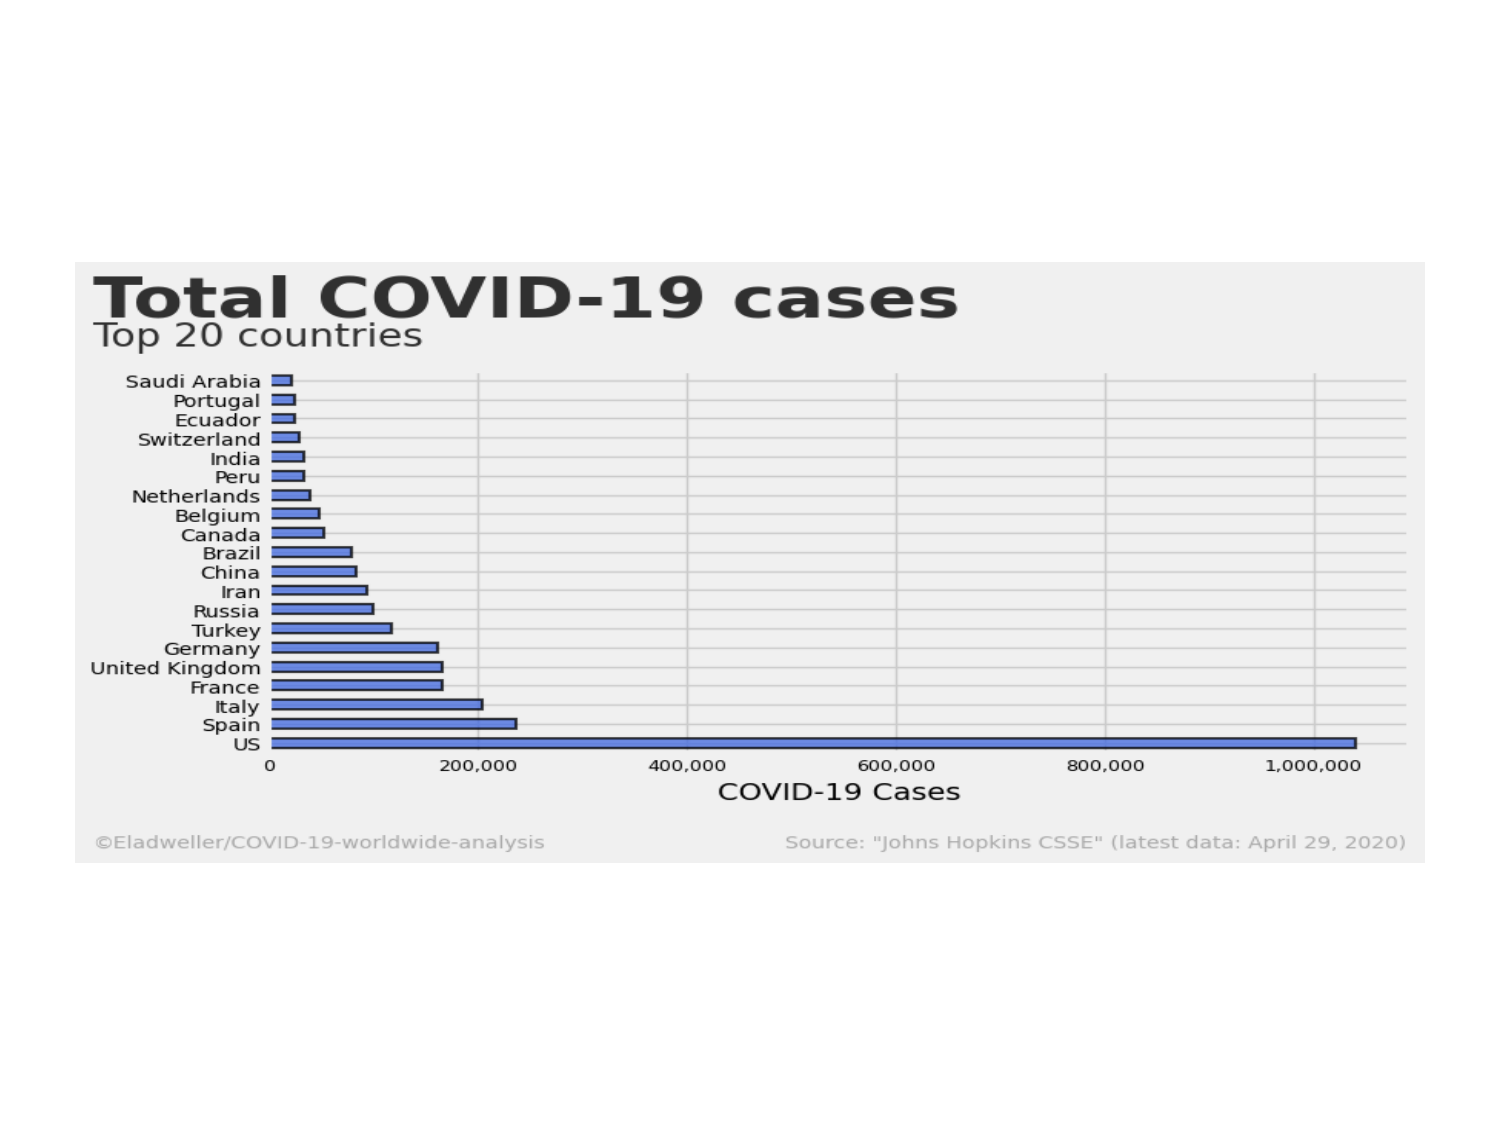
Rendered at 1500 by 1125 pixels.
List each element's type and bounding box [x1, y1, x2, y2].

picture [74, 262, 1426, 863]
